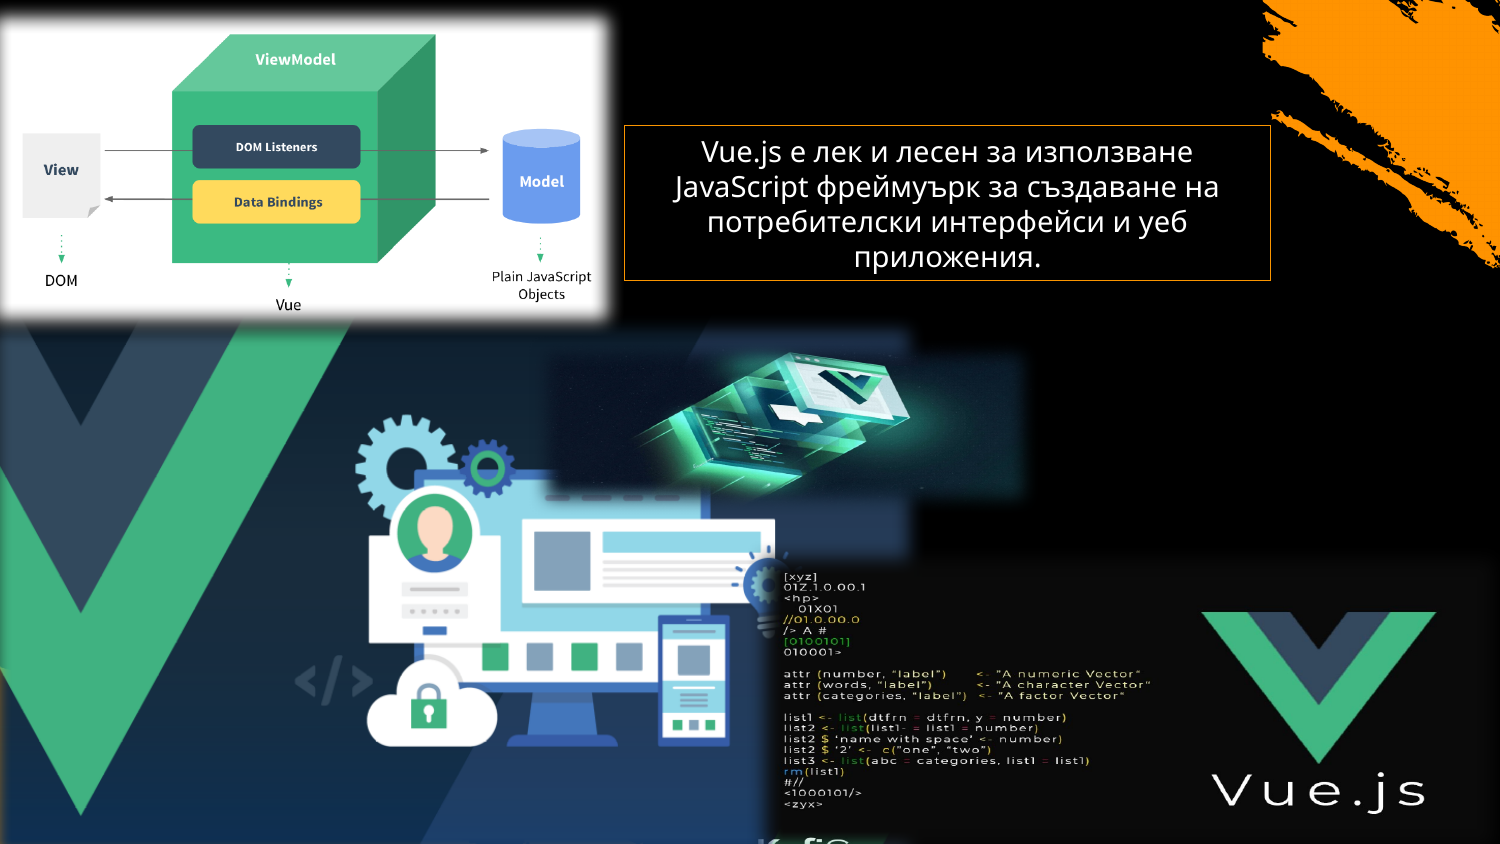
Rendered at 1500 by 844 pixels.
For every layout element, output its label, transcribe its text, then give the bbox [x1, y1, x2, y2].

picture [0, 0, 1500, 844]
text_box Vue.js е лек и лесен за използване JavaScript фреймуърк за създаване на потребителски интерфейси и уеб приложения. [629, 125, 1257, 281]
picture [1262, 0, 1500, 287]
